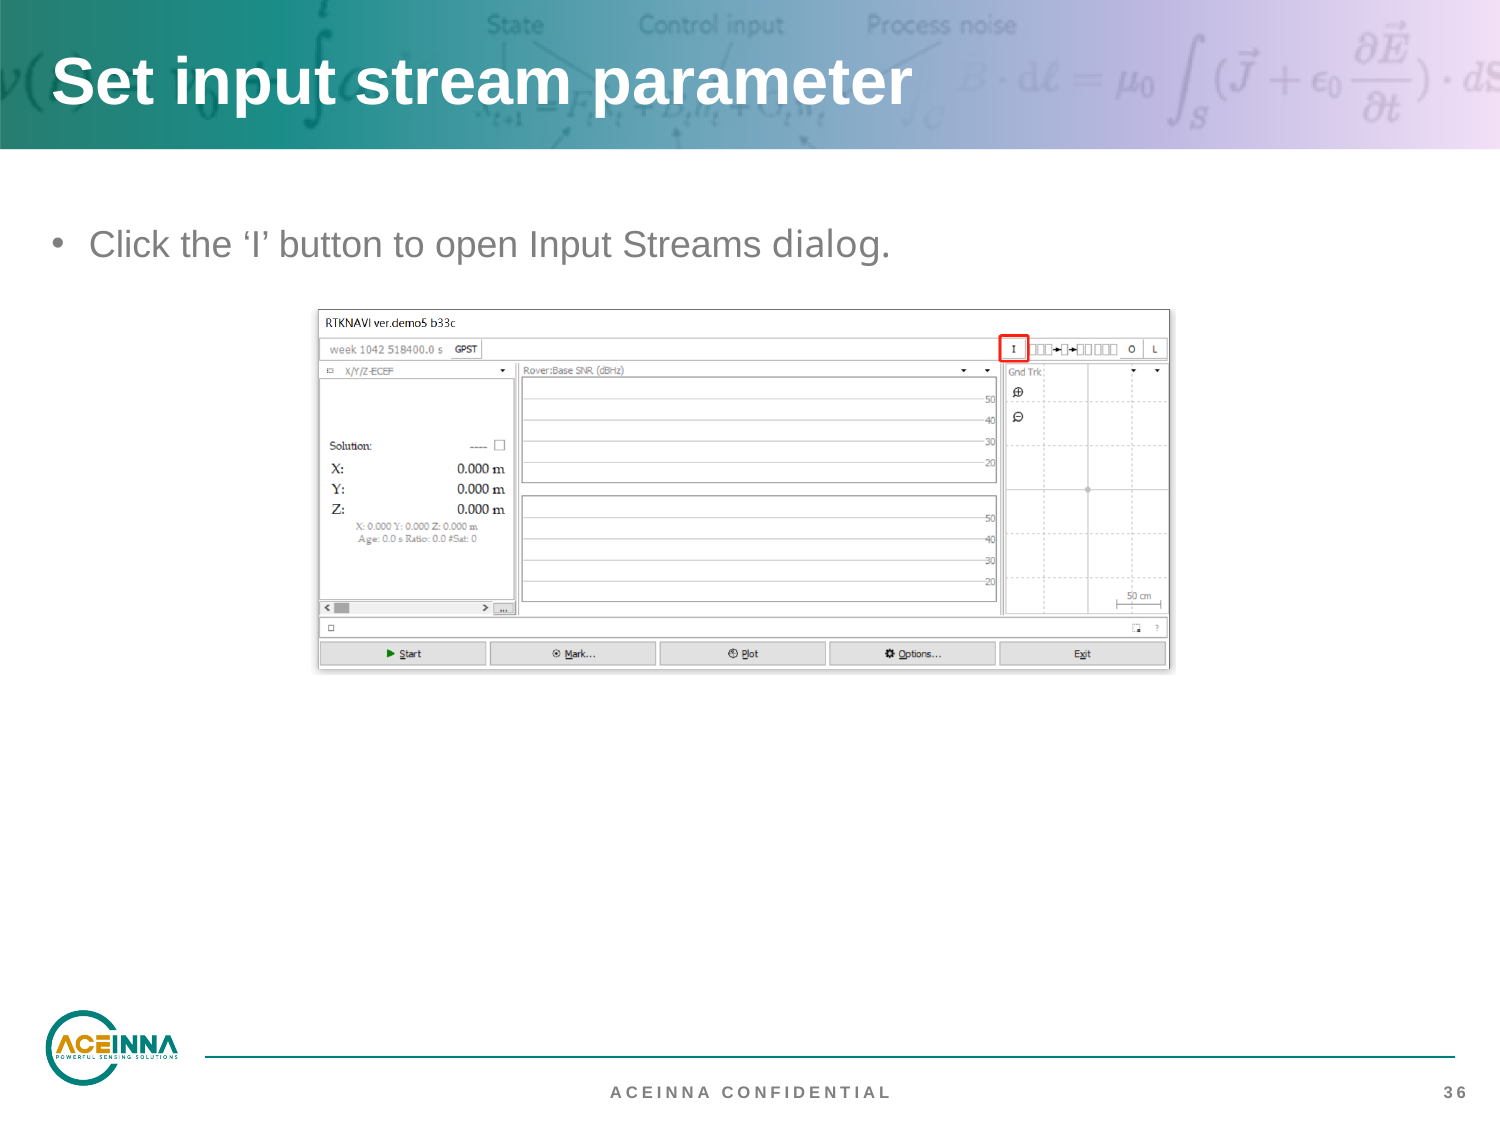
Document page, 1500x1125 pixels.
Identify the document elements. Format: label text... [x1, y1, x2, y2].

picture [0, 0, 1500, 1125]
title Set input stream parameter [36, 15, 1450, 150]
list Click the ‘I’ button to open Input Streams dialog. [36, 189, 1450, 1044]
